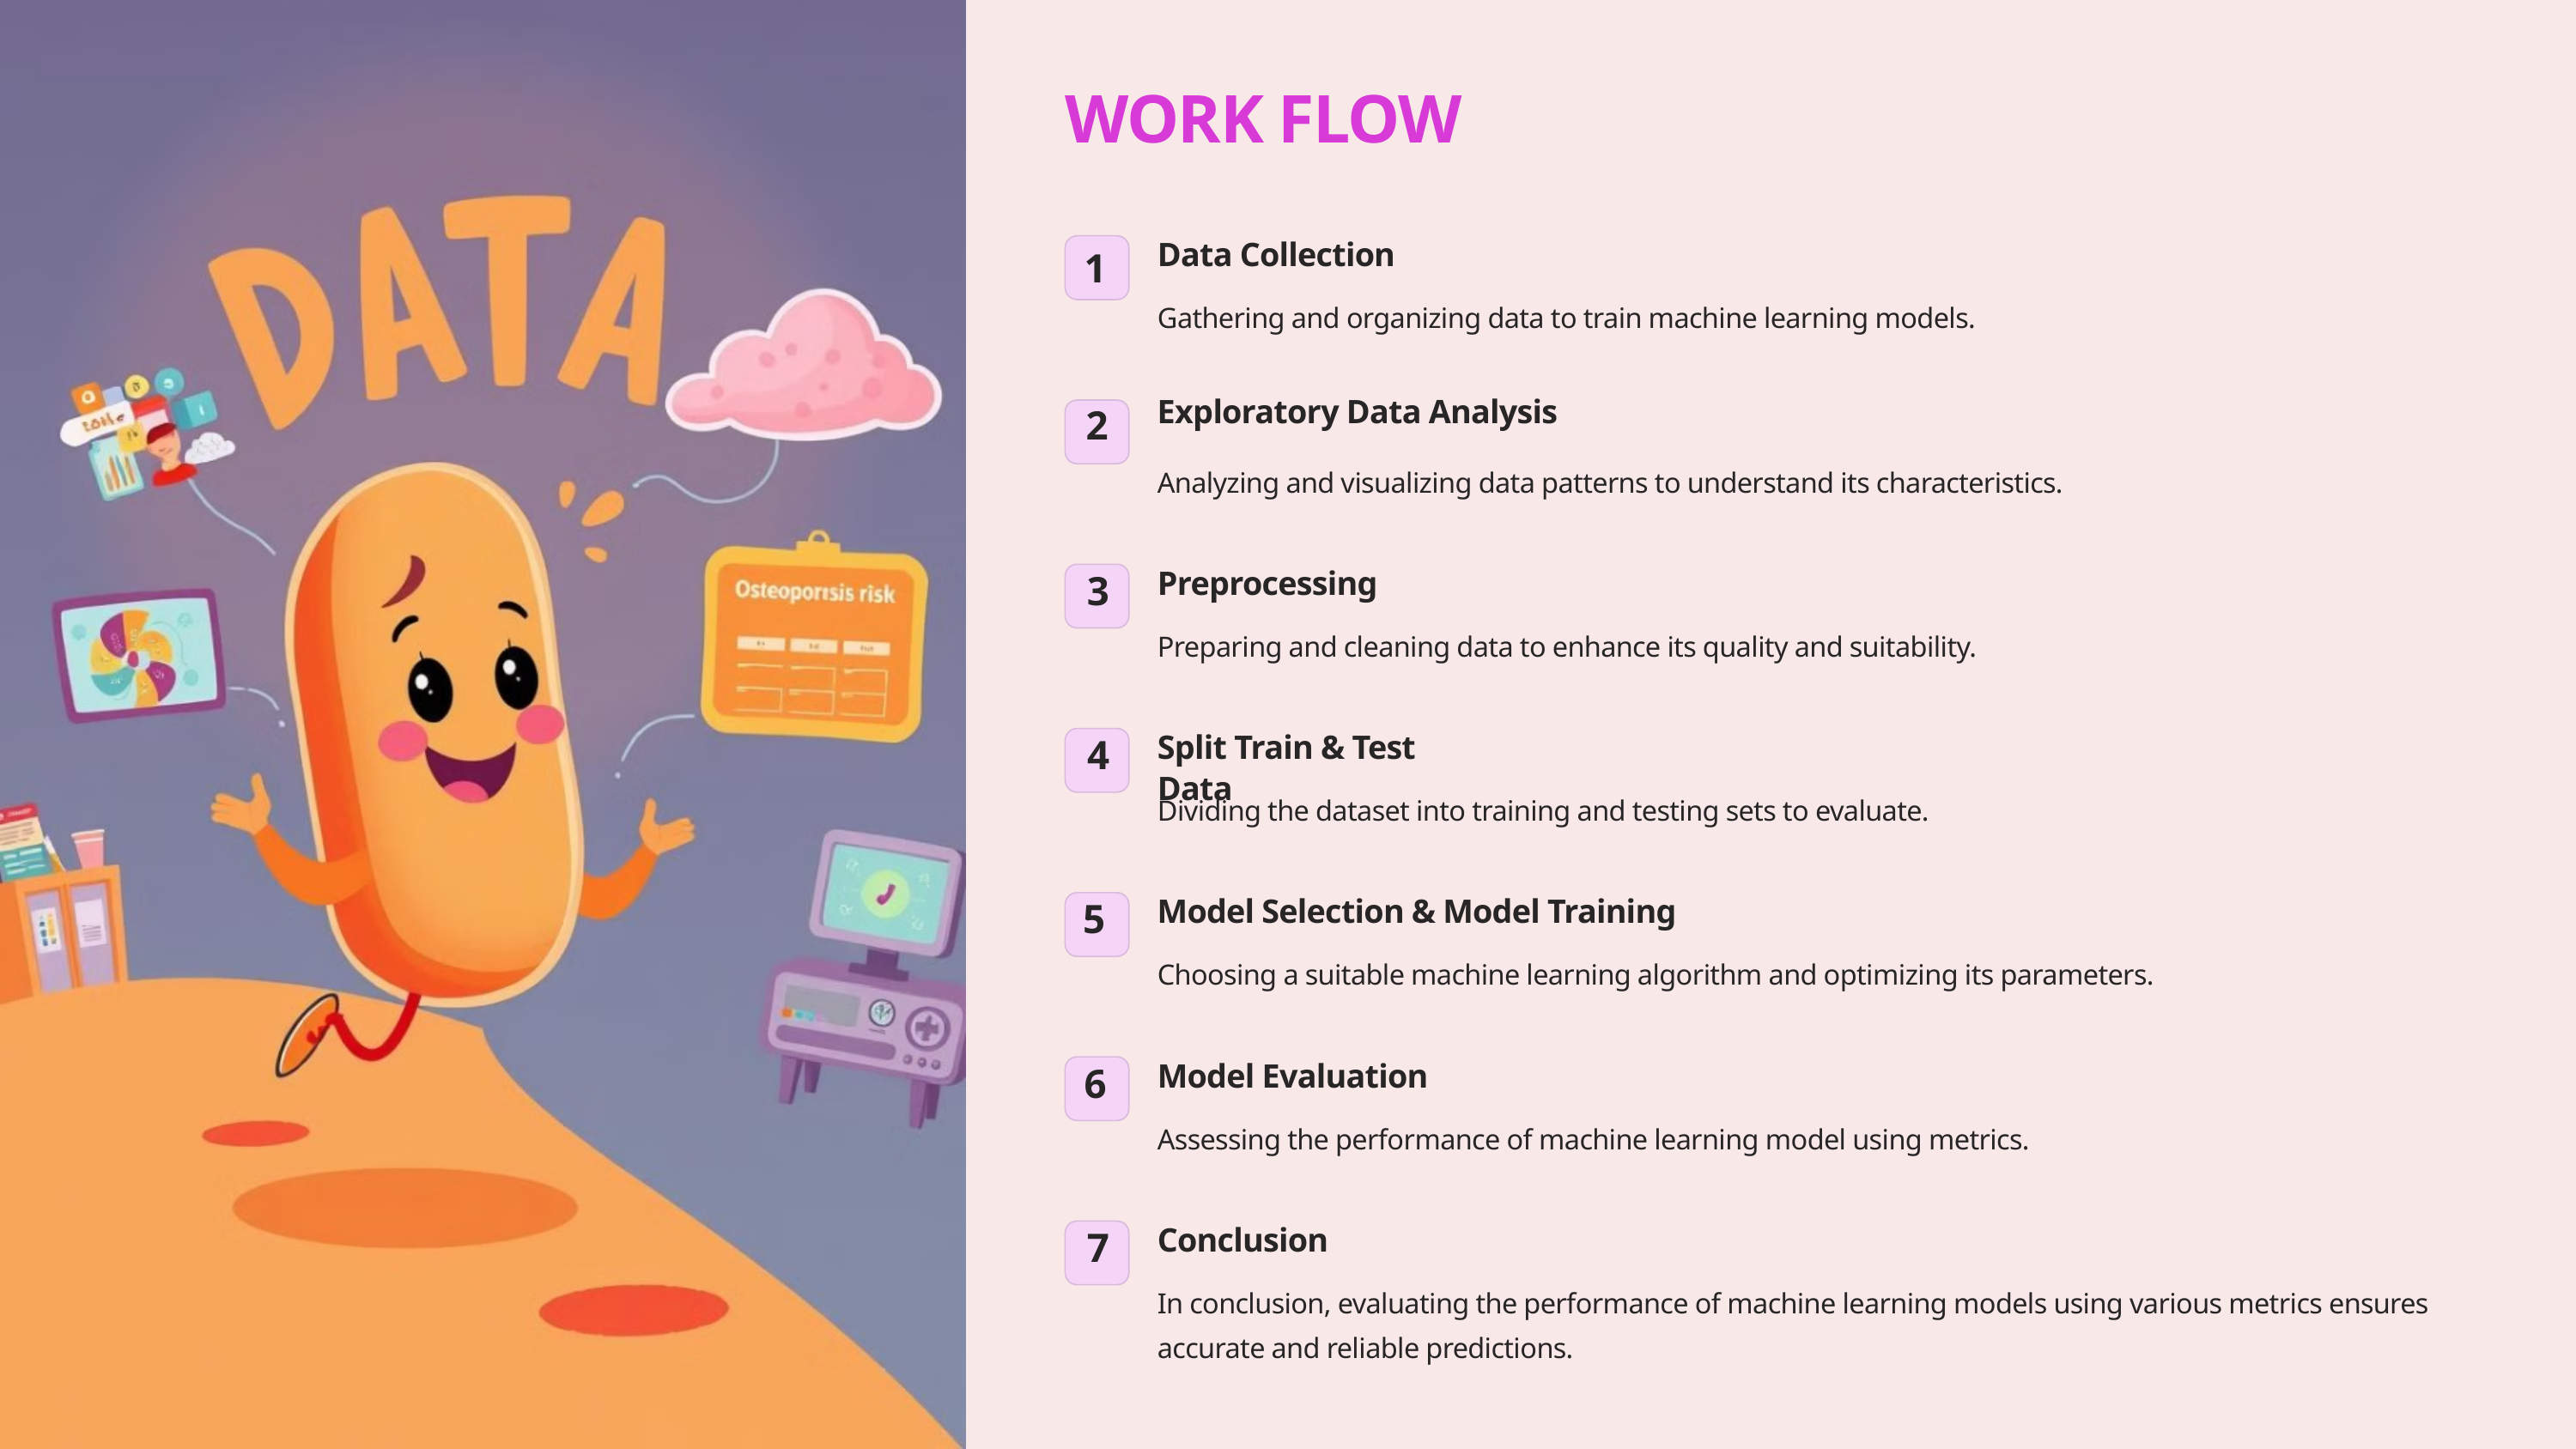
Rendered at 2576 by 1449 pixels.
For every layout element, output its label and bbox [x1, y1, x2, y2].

text_box [1083, 247, 1108, 295]
text_box [1157, 950, 2477, 997]
text_box [1157, 1056, 1492, 1099]
text_box [1084, 404, 1111, 458]
text_box [1157, 888, 1707, 940]
text_box [1064, 398, 1130, 465]
text_box [1084, 570, 1112, 623]
text_box [1157, 564, 1492, 607]
text_box [1064, 1220, 1130, 1286]
text_box [1157, 235, 1492, 278]
text_box [1157, 786, 2477, 833]
text_box [1157, 458, 2477, 505]
text_box [1064, 563, 1130, 629]
text_box [1157, 622, 2477, 669]
text_box [1084, 1226, 1112, 1280]
text_box [0, 0, 2576, 1449]
text_box [1157, 1115, 2477, 1161]
text_box [1157, 294, 2477, 341]
text_box [1080, 732, 1116, 803]
text_box [1064, 891, 1130, 958]
text_box [1157, 1279, 2477, 1371]
text_box [1157, 1221, 1492, 1264]
text_box [1080, 898, 1108, 951]
text_box [1064, 727, 1130, 793]
text_box [1064, 234, 1130, 300]
text_box [1064, 1056, 1130, 1122]
text_box [1065, 77, 1733, 162]
text_box [1157, 392, 1601, 442]
text_box [1078, 1061, 1114, 1131]
text_box [1157, 728, 1492, 771]
